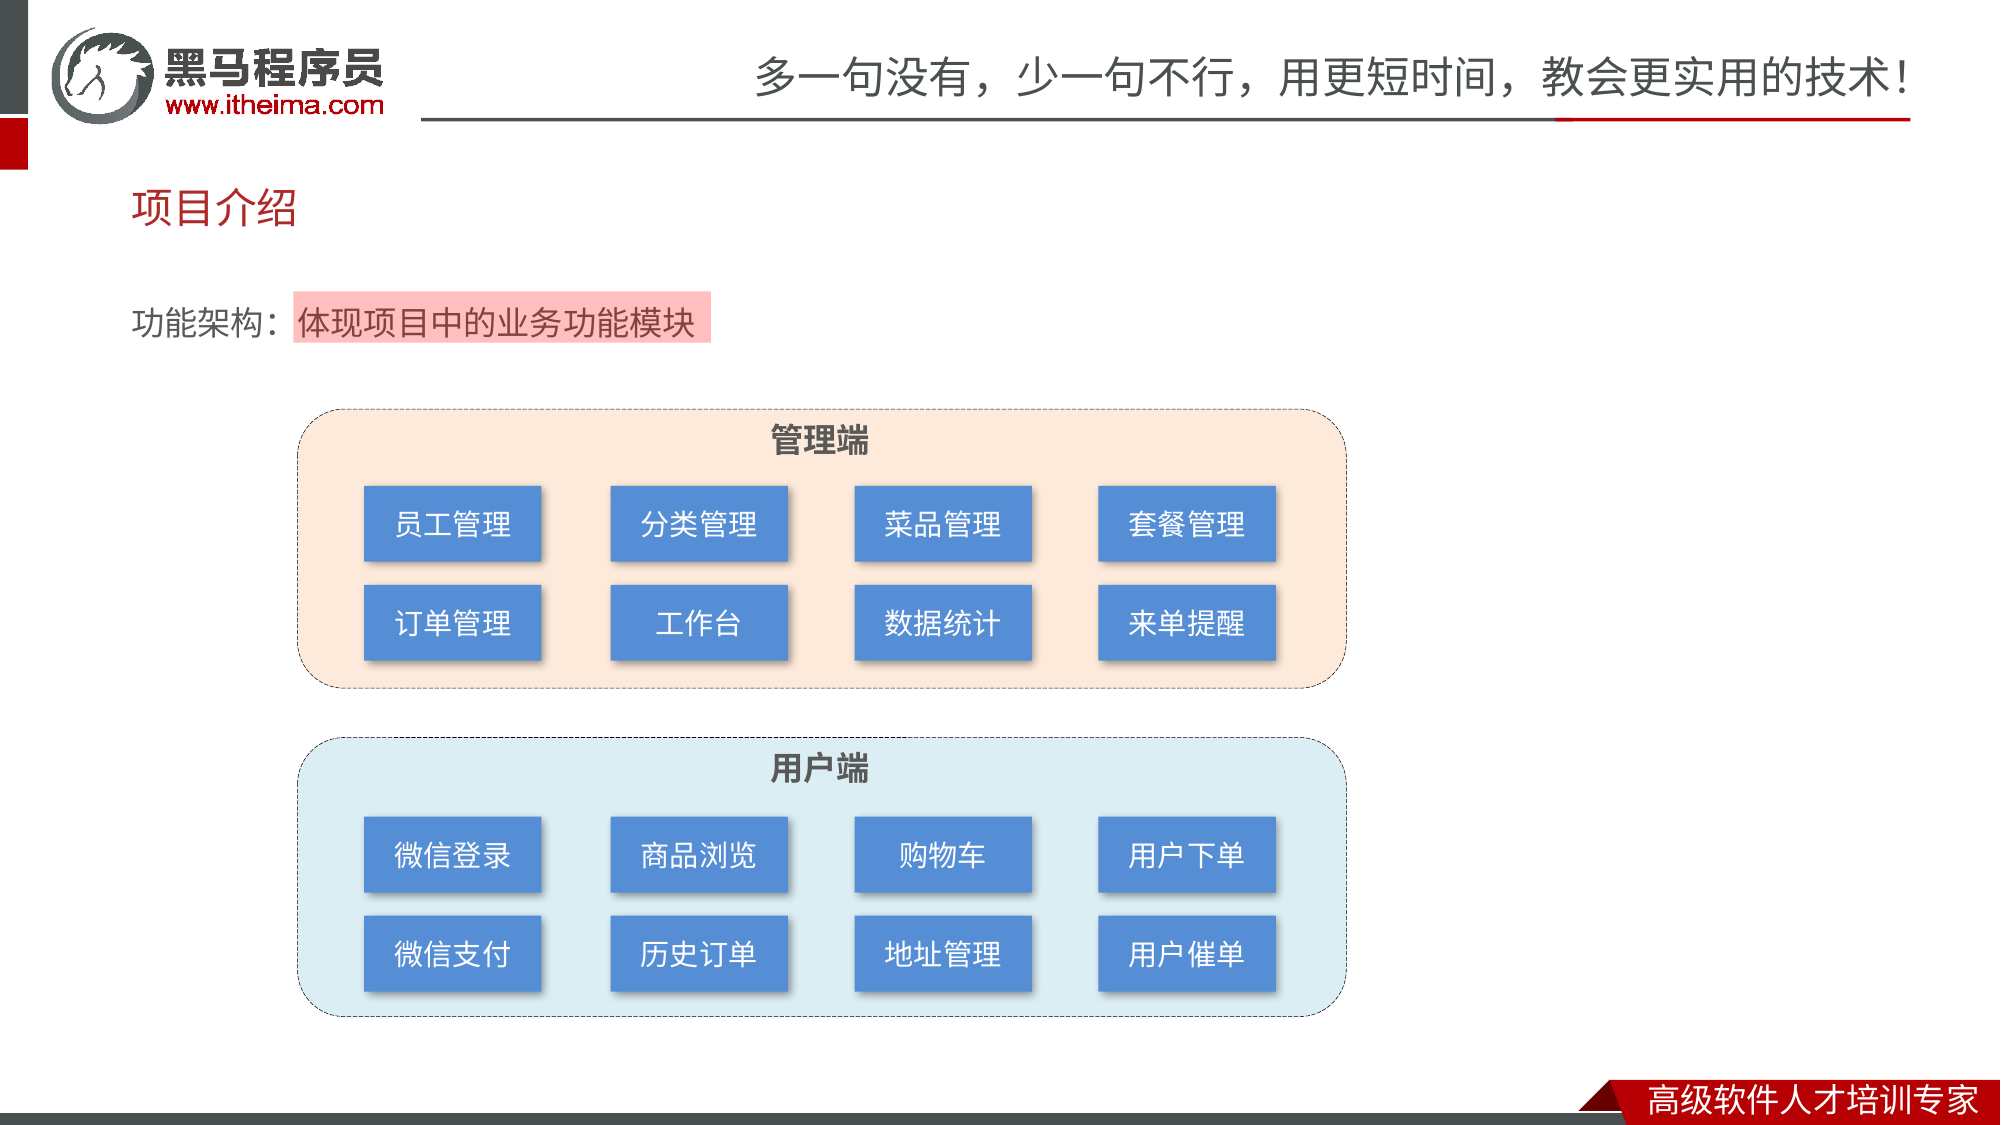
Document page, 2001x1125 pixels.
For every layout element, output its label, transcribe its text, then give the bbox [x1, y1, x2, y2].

text_box 微信登录 [362, 815, 544, 895]
text_box [295, 735, 1349, 1019]
text_box 用户催单 [1096, 914, 1278, 994]
text_box 地址管理 [852, 914, 1034, 994]
text_box [295, 406, 1349, 691]
text_box 商品浏览 [609, 815, 790, 895]
text_box 用户端 [755, 739, 972, 794]
text_box 用户下单 [1096, 815, 1278, 895]
text_box 微信支付 [362, 914, 544, 994]
text_box 历史订单 [609, 914, 790, 994]
text_box 购物车 [852, 815, 1034, 895]
text_box 来单提醒 [1096, 583, 1278, 663]
text_box 分类管理 [609, 484, 790, 564]
text_box 订单管理 [362, 583, 544, 663]
text_box 管理端 [755, 412, 972, 467]
text_box 套餐管理 [1096, 484, 1278, 564]
text_box [291, 289, 713, 345]
text_box 数据统计 [852, 583, 1034, 663]
text_box 功能架构：体现项目中的业务功能模块 [116, 274, 1856, 350]
text_box 菜品管理 [852, 484, 1034, 564]
title 项目介绍 [116, 164, 1872, 250]
picture [50, 26, 384, 125]
text_box 员工管理 [362, 484, 544, 564]
text_box 工作台 [609, 583, 790, 663]
